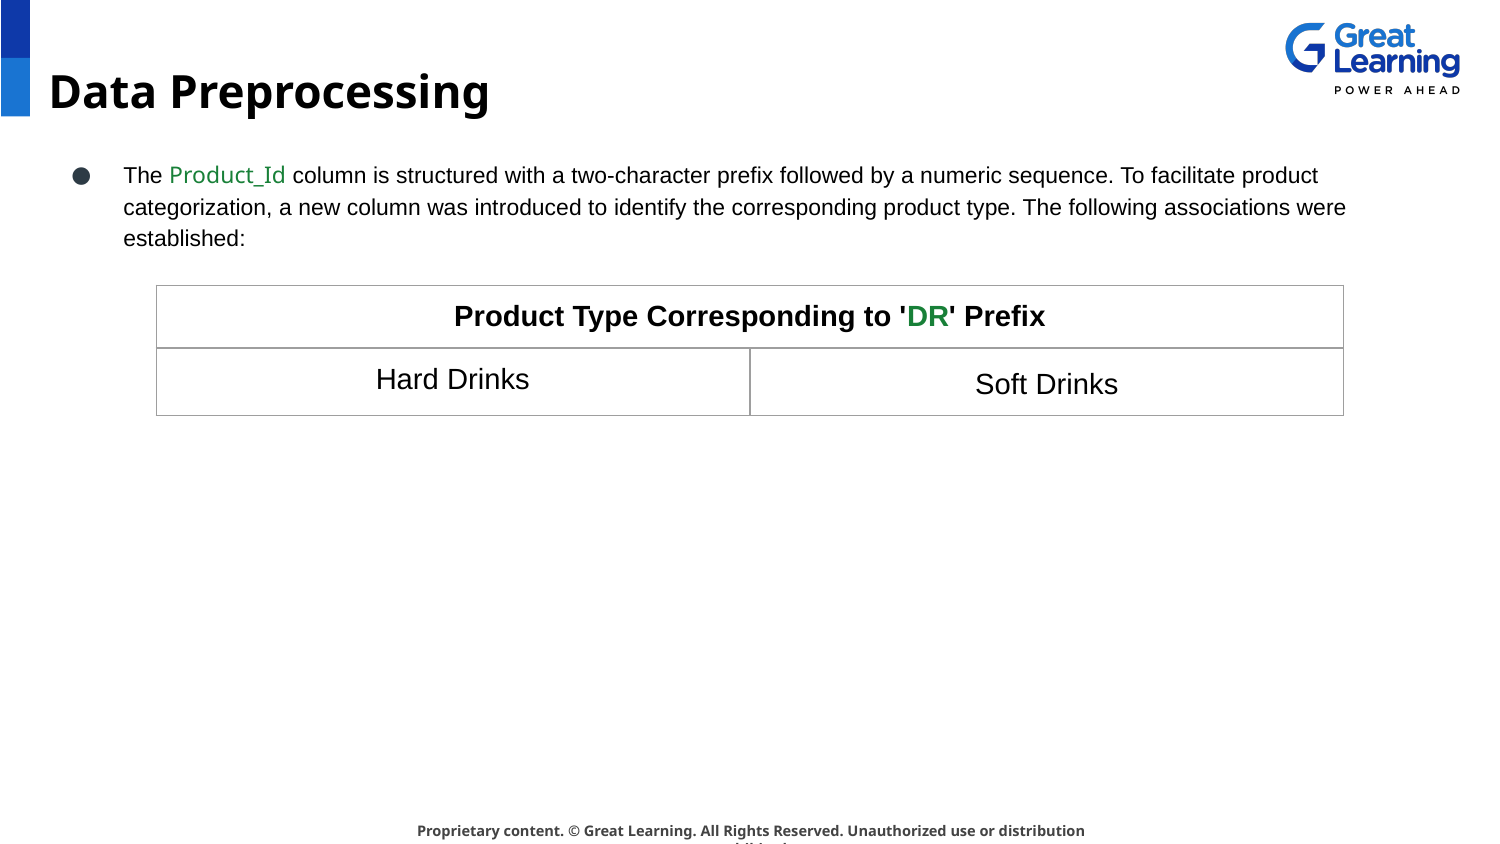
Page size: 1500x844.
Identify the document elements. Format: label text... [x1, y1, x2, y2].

list The Product_Id column is structured with a two-character prefix followed by a numeric sequence. To facilitate product categorization, a new column was introduced to identify the corresponding product type. The following associations were established: [33, 141, 1449, 267]
table_cell Hard Drinks [157, 349, 749, 415]
title Data Preprocessing [33, 47, 1431, 141]
picture [1258, 11, 1487, 106]
table_cell Soft Drinks [751, 349, 1343, 415]
table_header Product Type Corresponding to 'DR' Prefix [157, 286, 1343, 347]
